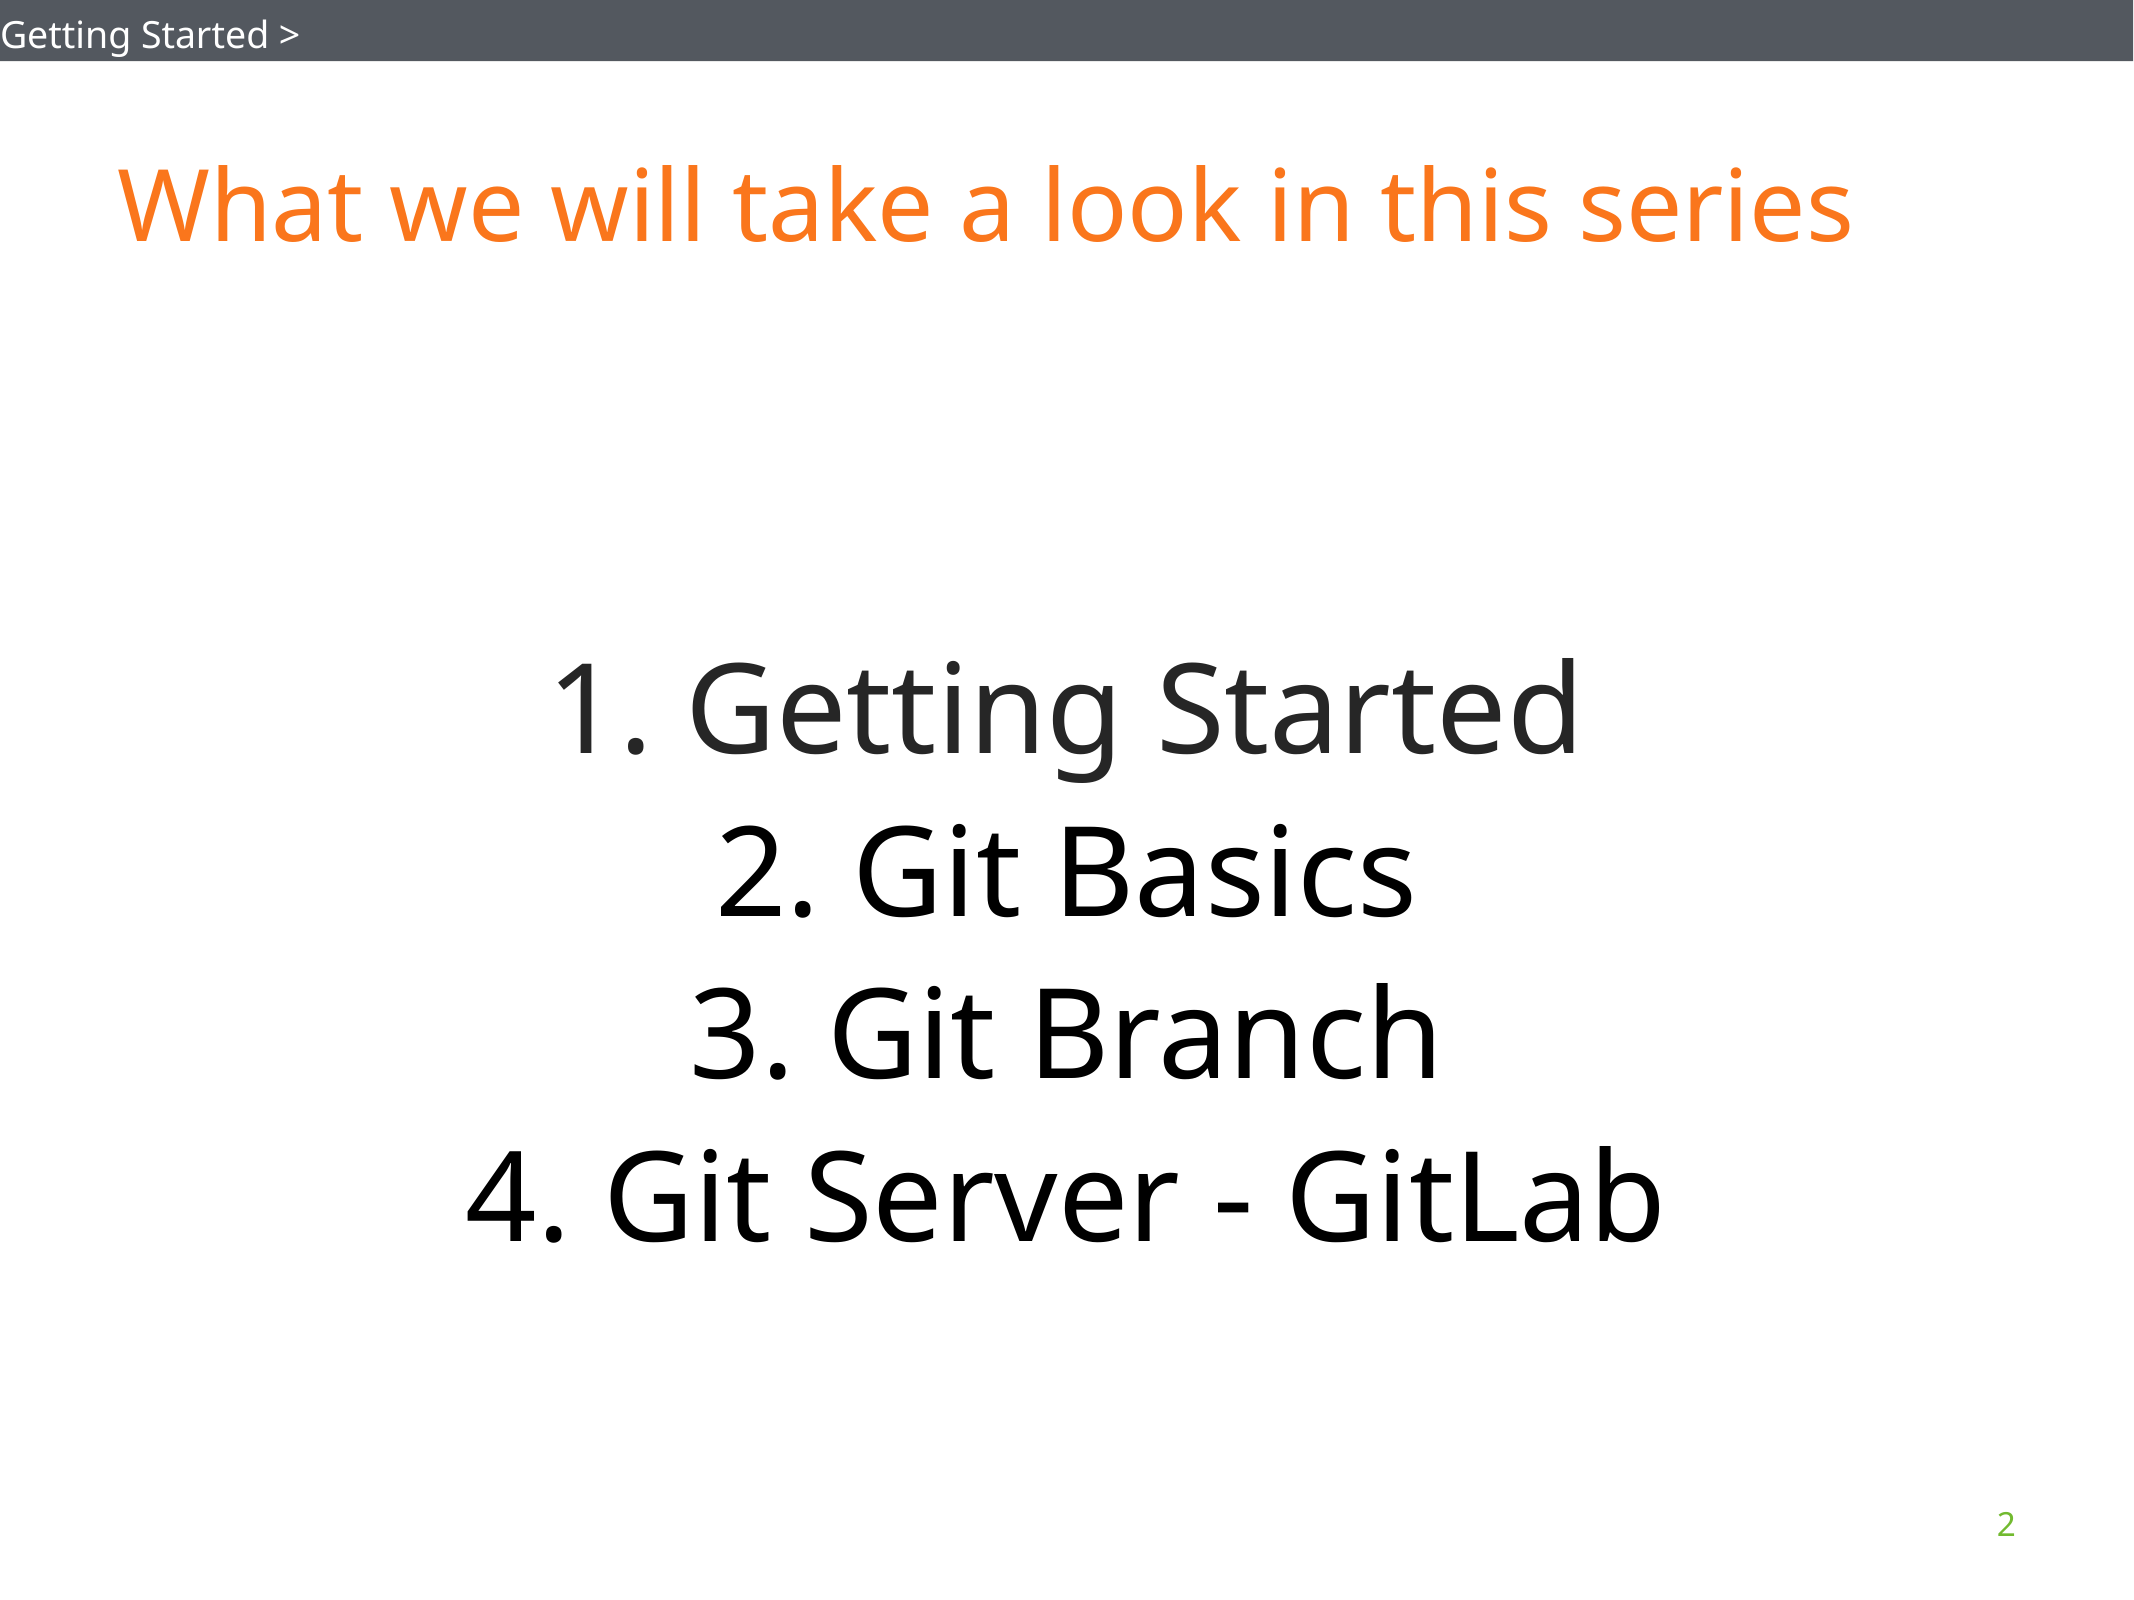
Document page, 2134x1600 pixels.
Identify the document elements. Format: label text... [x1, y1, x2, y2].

text_box Getting Started > [0, 2, 310, 65]
title What we will take a look in this series [106, 130, 2028, 327]
slide_number 2 [1918, 1493, 2028, 1558]
list Getting Started Git Basics Git Branch Git Server - GitLab [106, 369, 2028, 1526]
